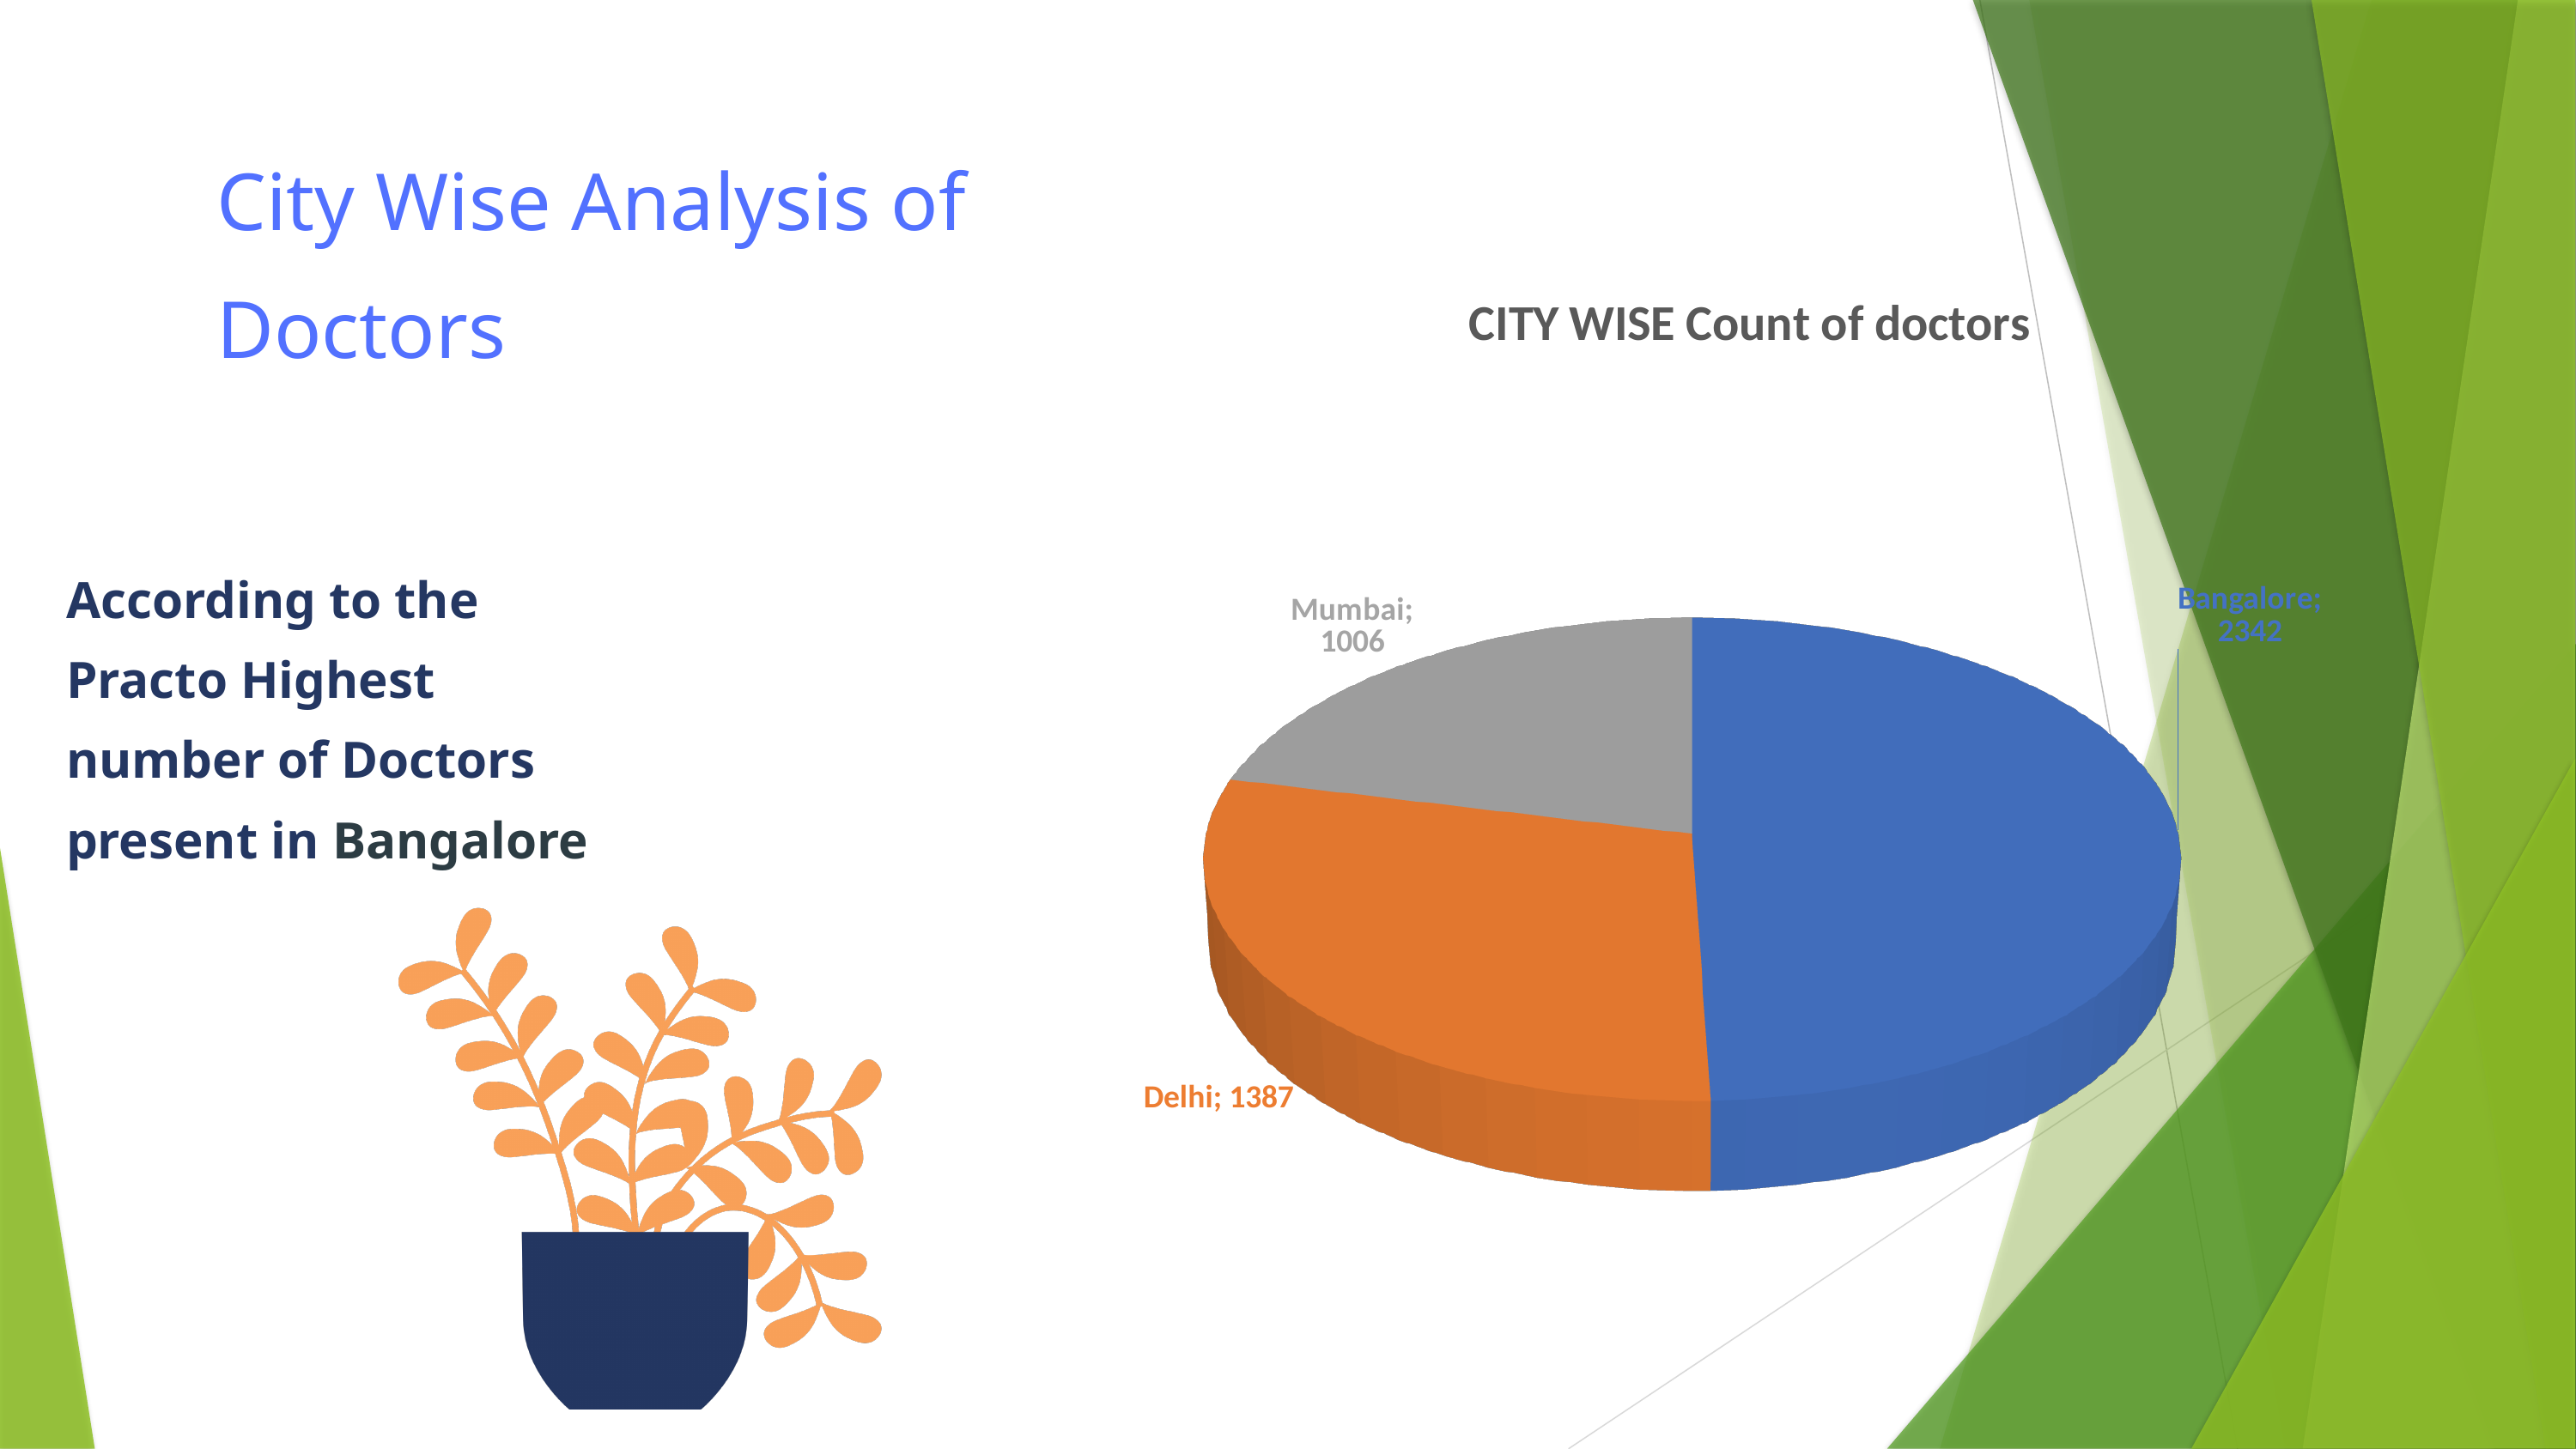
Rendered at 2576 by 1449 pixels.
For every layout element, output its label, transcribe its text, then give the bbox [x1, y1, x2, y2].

text_box According to the Practo Highest number of Doctors present in Bangalore [53, 542, 644, 876]
text_box [397, 906, 884, 1410]
chart [1051, 257, 2448, 1434]
text_box City Wise Analysis of Doctors [204, 112, 1009, 381]
